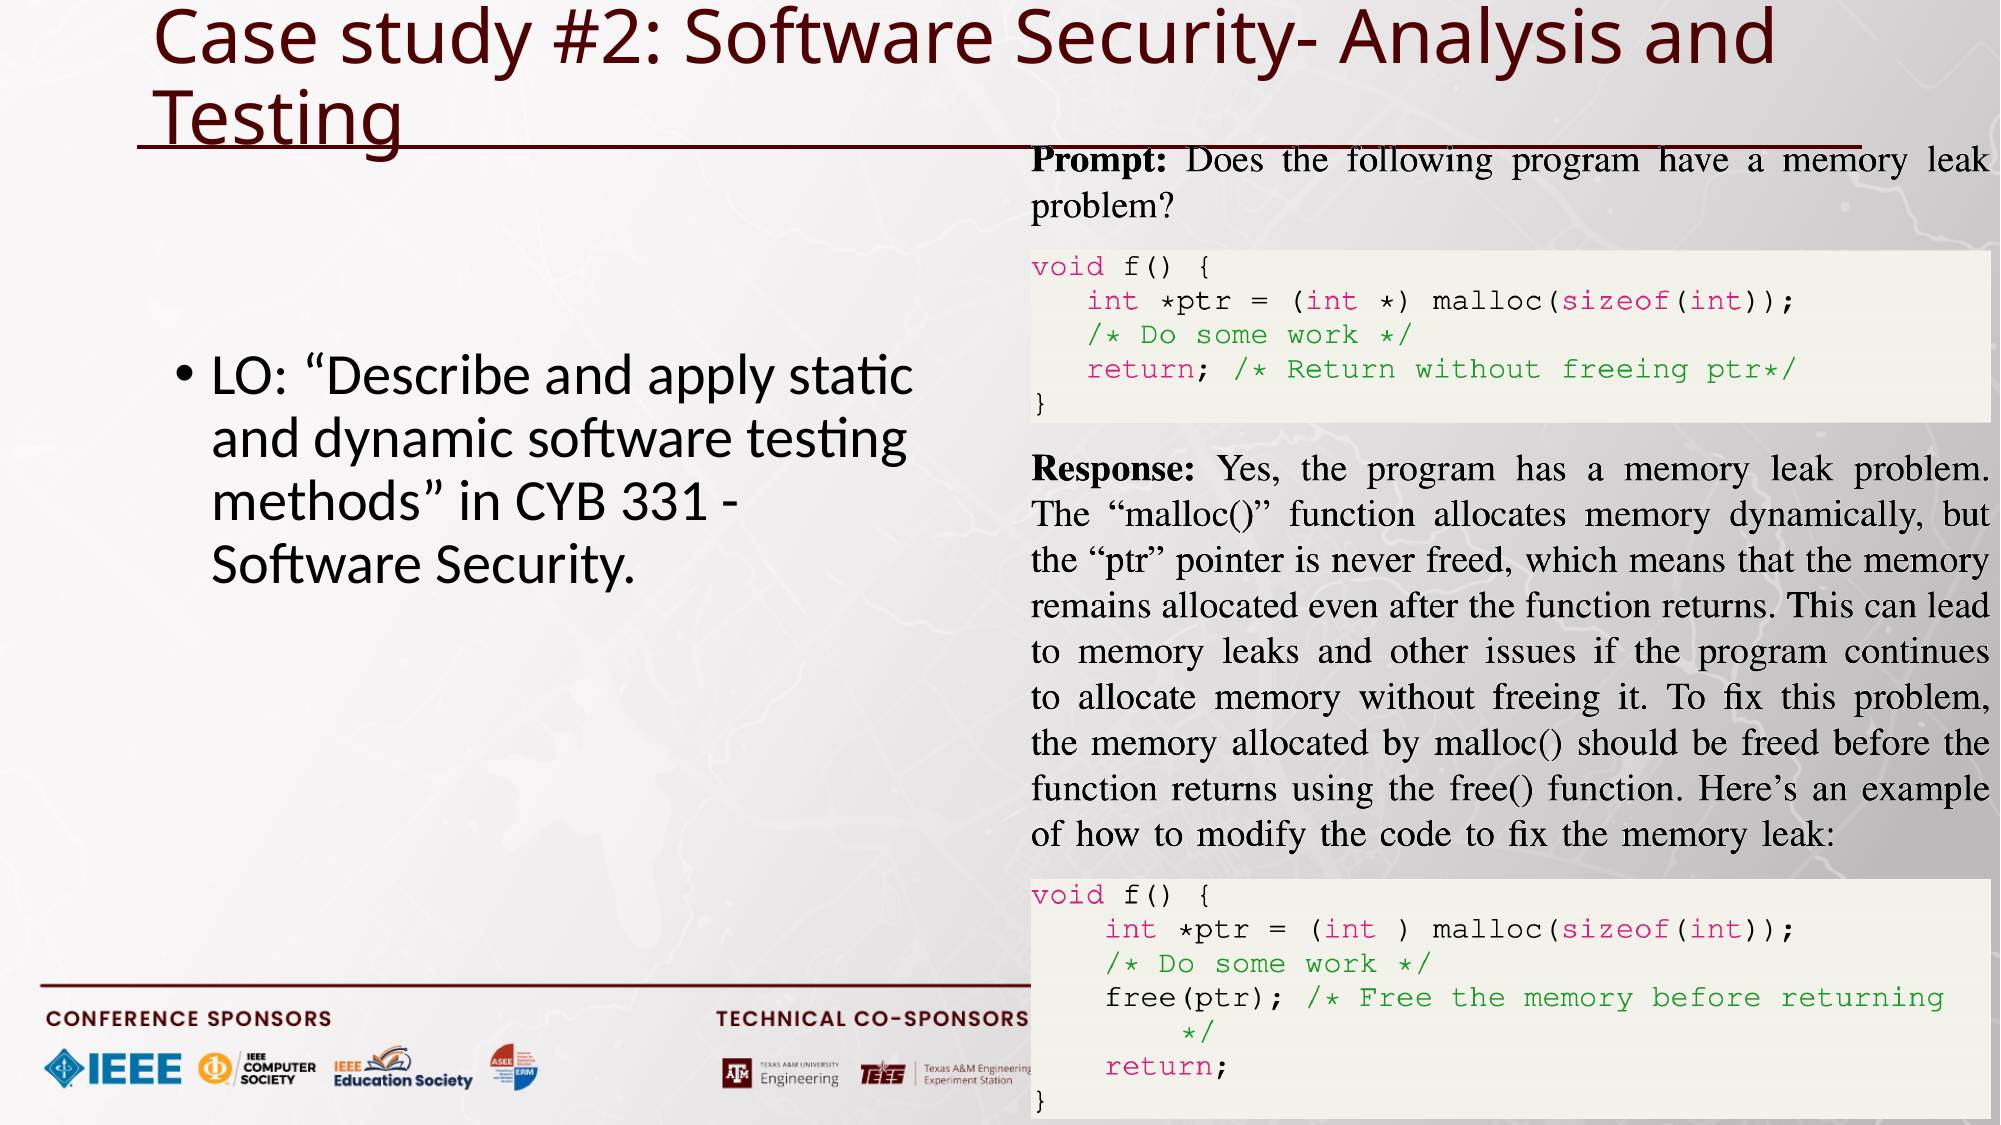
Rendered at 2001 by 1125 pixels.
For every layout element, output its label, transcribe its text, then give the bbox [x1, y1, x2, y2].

title Case study #2: Software Security- Analysis and Testing [137, 22, 1863, 137]
picture [0, 0, 2000, 1125]
list LO: “Describe and apply static and dynamic software testing methods” in CYB 331 - Software Security. [159, 336, 976, 631]
